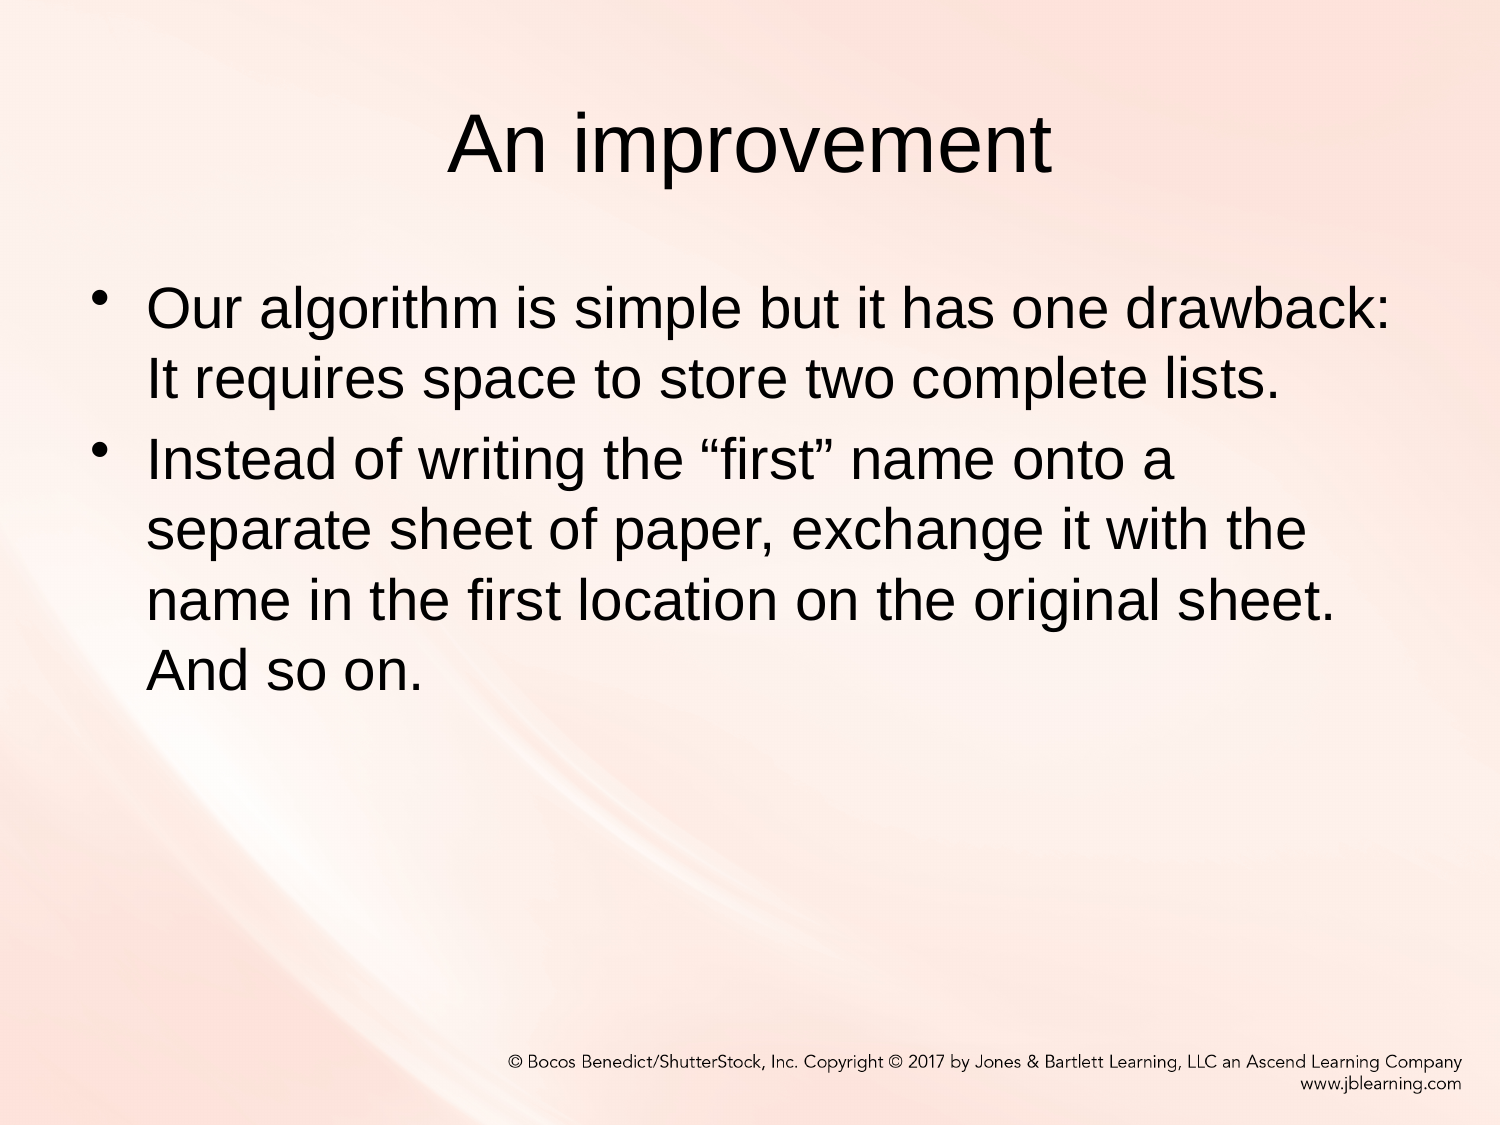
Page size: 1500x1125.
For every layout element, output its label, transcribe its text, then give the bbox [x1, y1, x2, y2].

list Our algorithm is simple but it has one drawback: It requires space to store two complete lists. Instead of writing the “first” name onto a separate sheet of paper, exchange it with the name in the first location on the original sheet. And so on. [75, 262, 1425, 1005]
picture [0, 0, 1500, 1125]
title An improvement [75, 45, 1425, 233]
